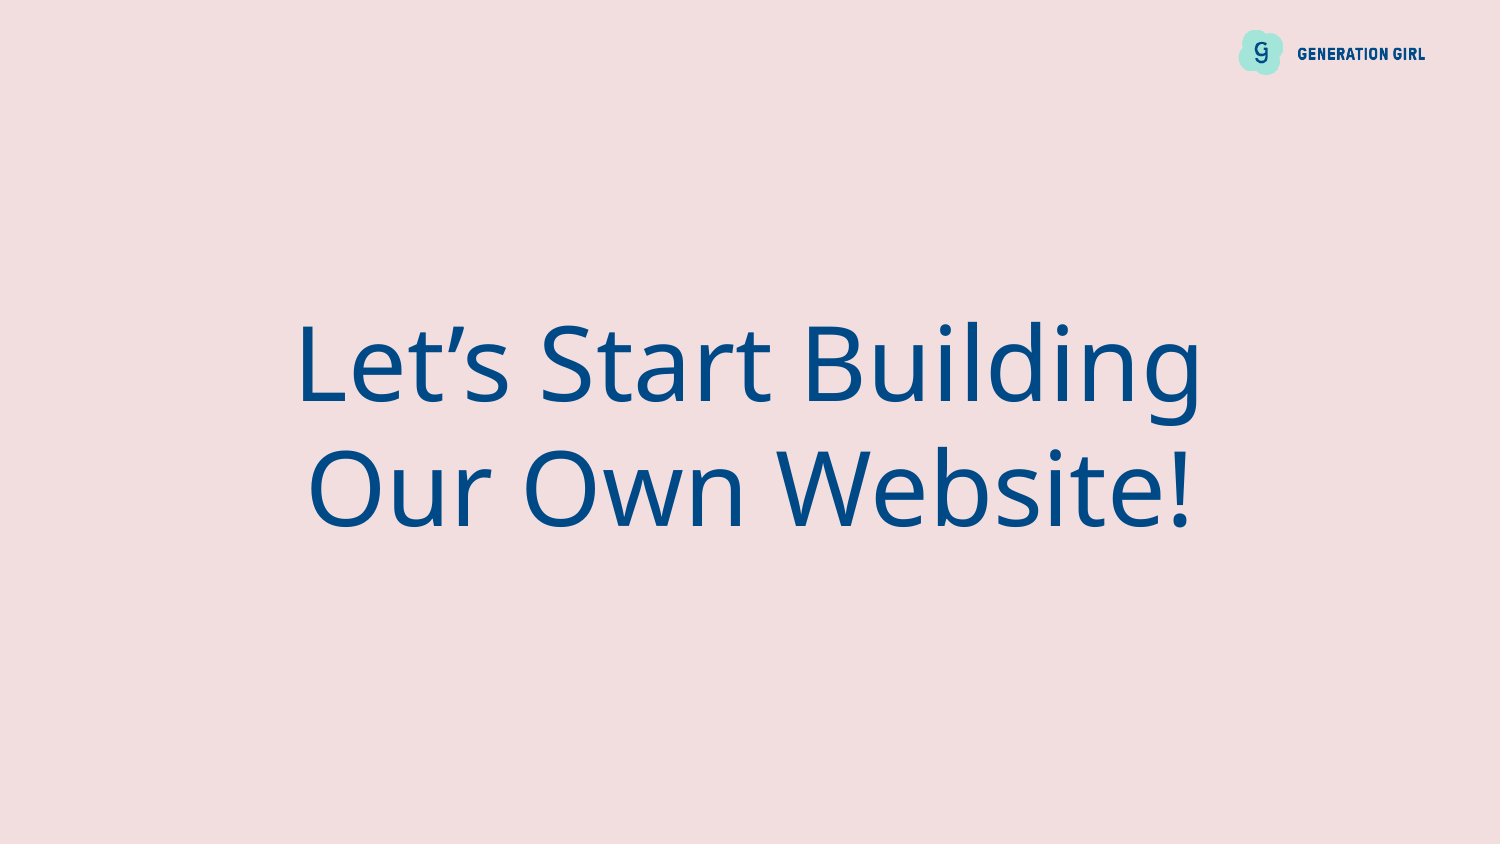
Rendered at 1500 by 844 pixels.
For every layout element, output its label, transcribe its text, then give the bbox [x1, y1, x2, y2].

picture [1237, 29, 1426, 76]
text_box Let’s Start Building Our Own Website! [243, 313, 1257, 531]
